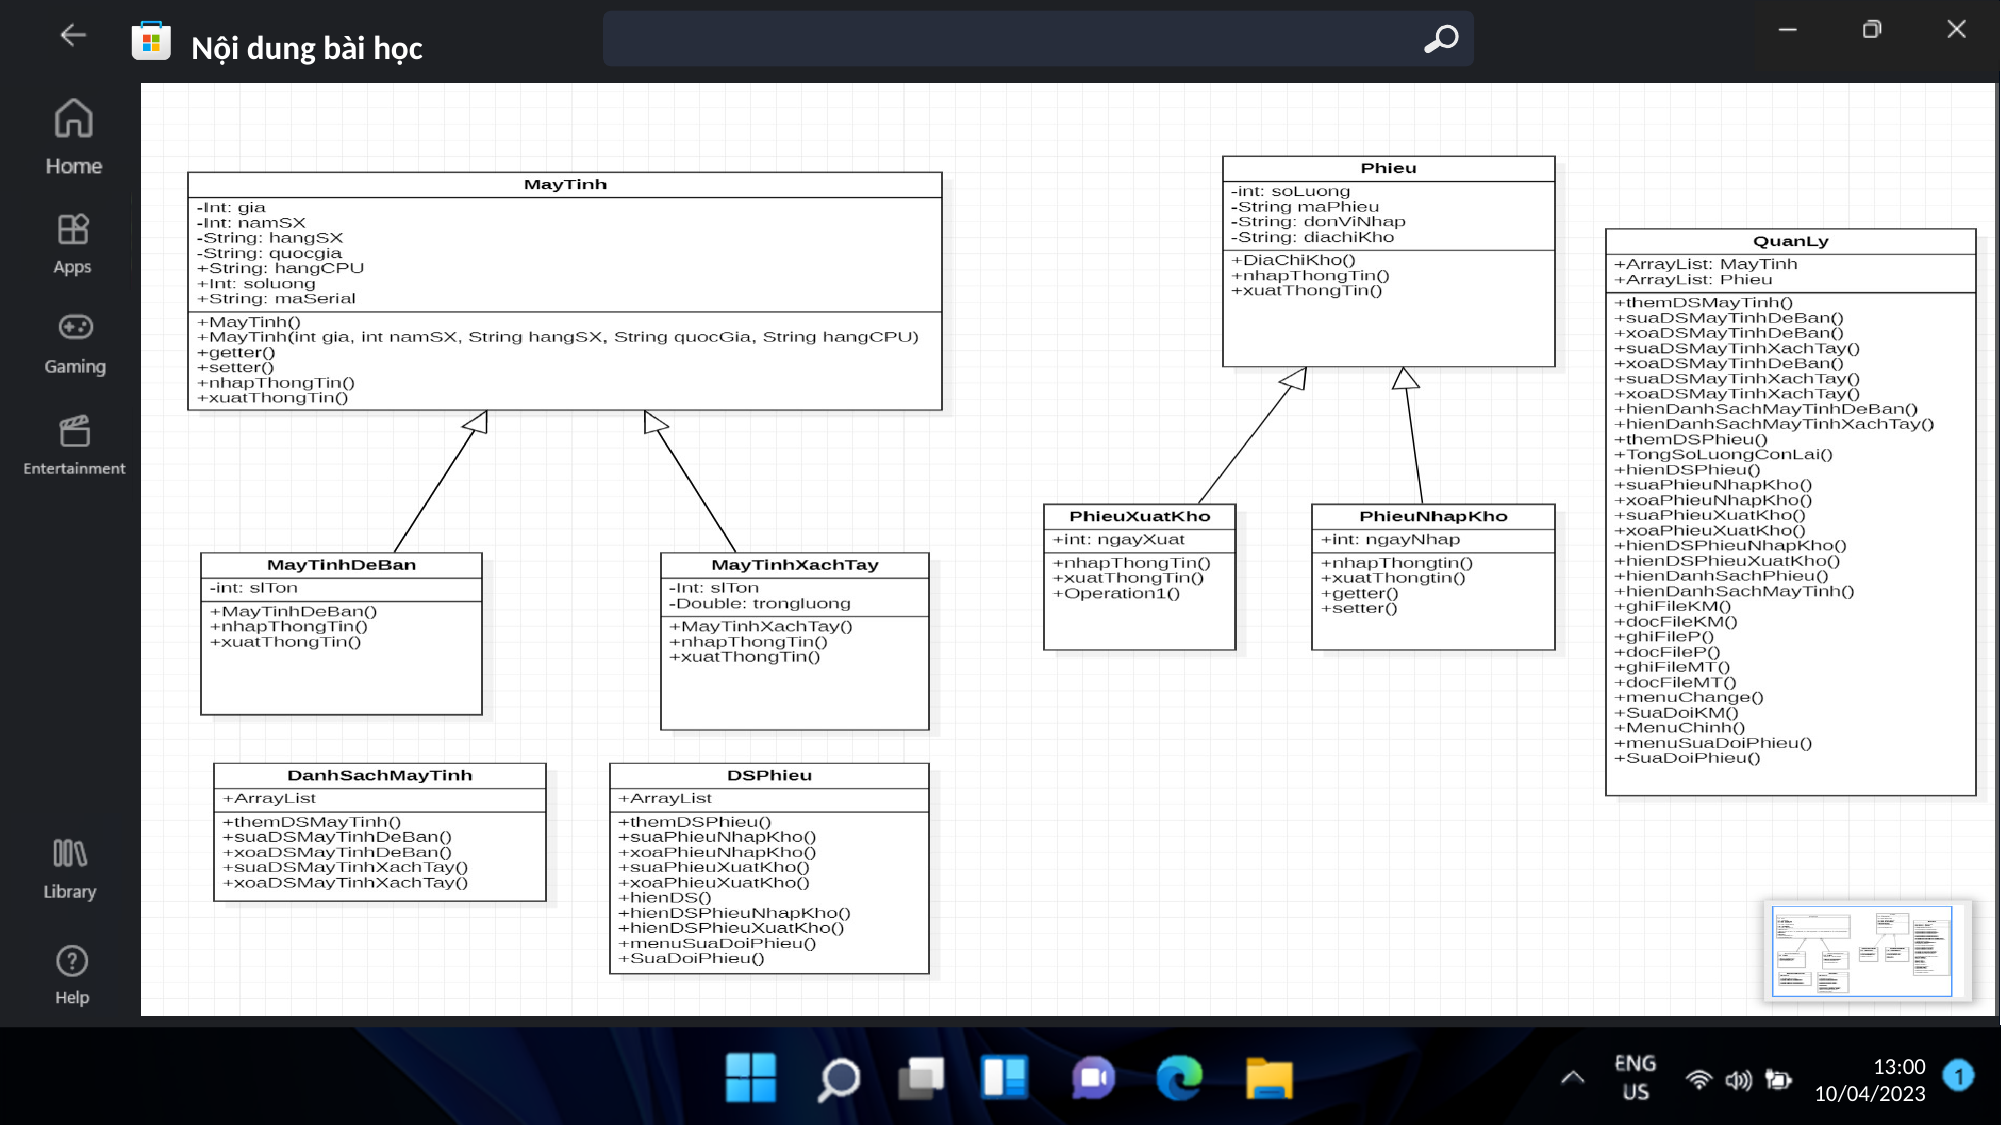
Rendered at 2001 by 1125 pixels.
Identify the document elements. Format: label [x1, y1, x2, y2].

text_box [602, 10, 1475, 67]
picture [0, 0, 2001, 1125]
